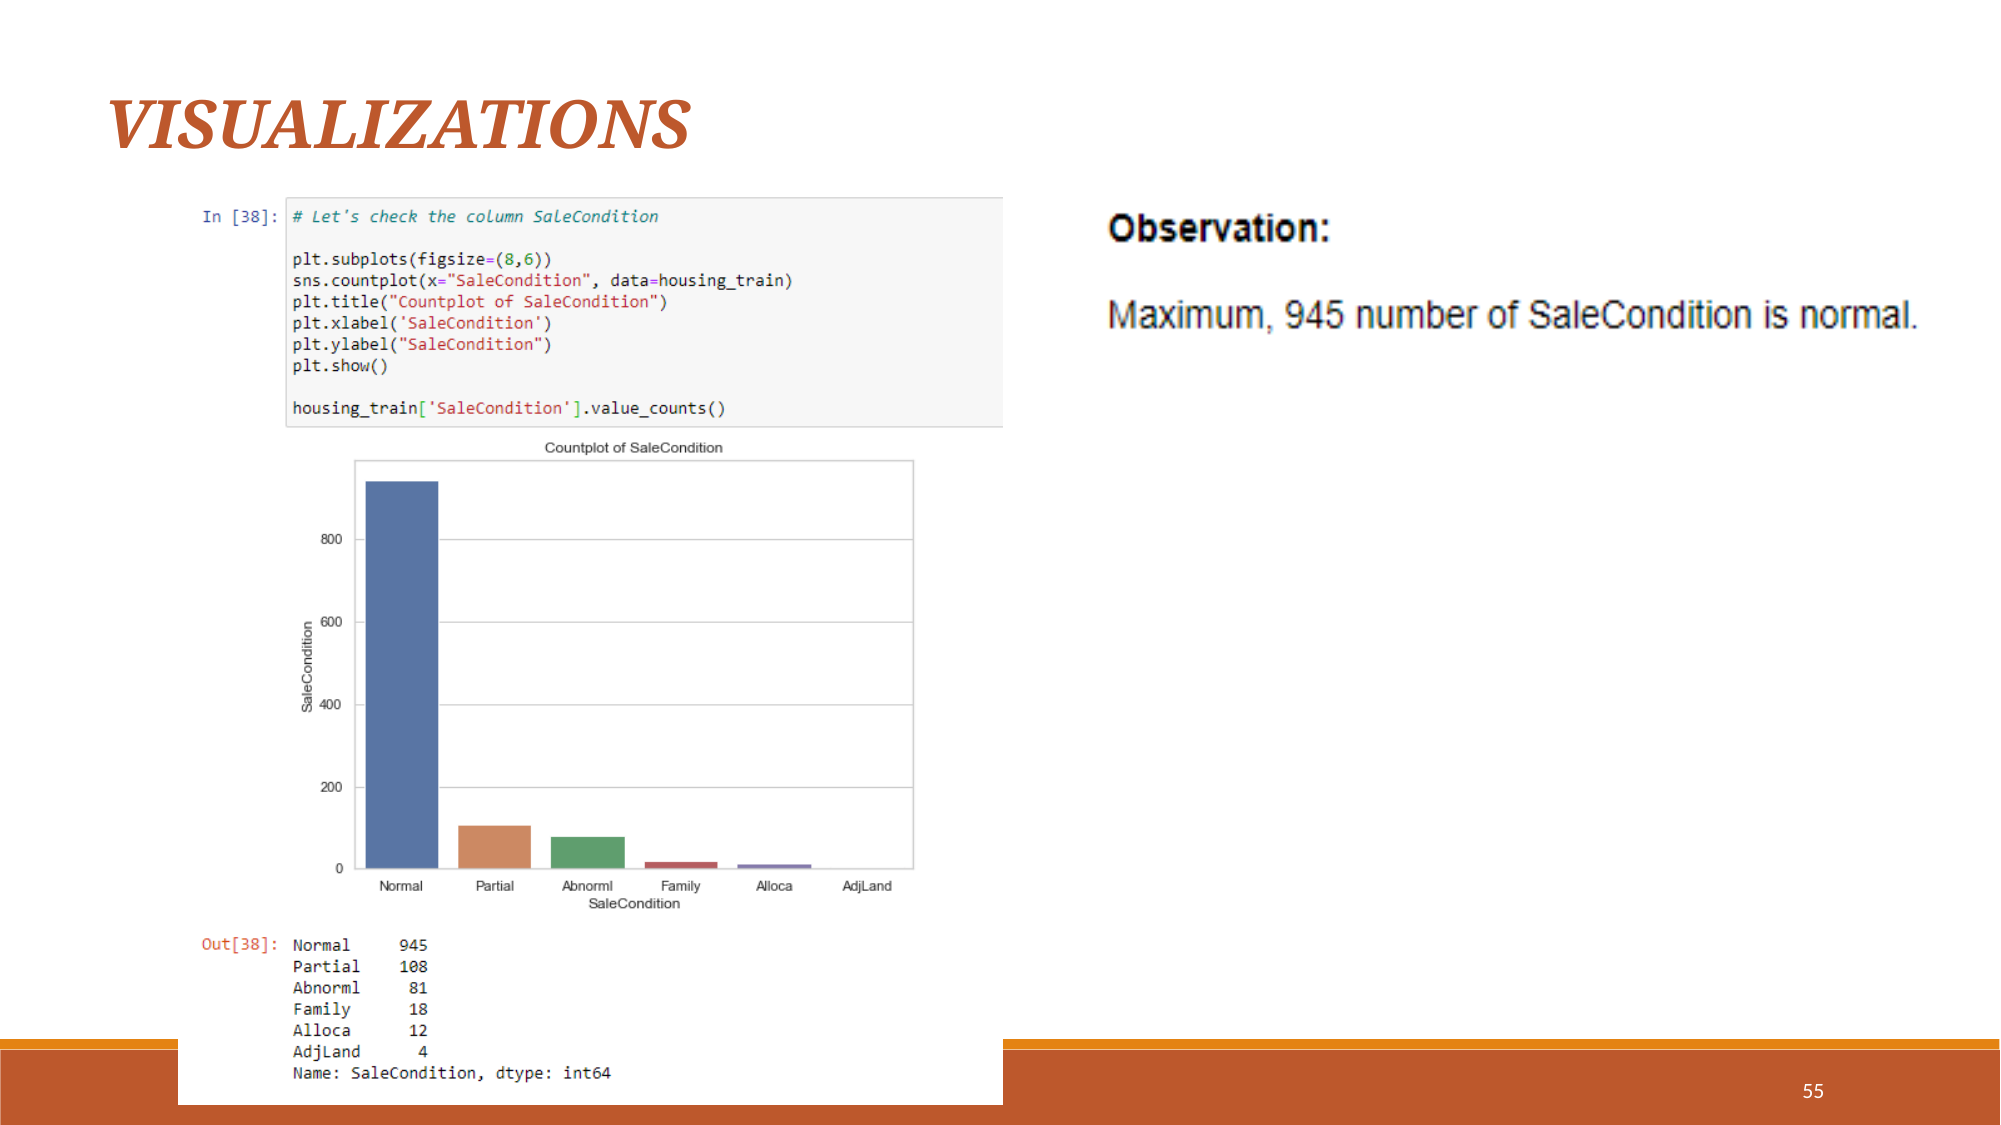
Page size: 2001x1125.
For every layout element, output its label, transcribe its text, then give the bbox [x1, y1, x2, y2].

text_box VISUALIZATIONS [89, 74, 1673, 170]
slide_number 55 [1624, 1059, 1840, 1120]
picture [177, 186, 1003, 1105]
picture [1062, 170, 1958, 385]
